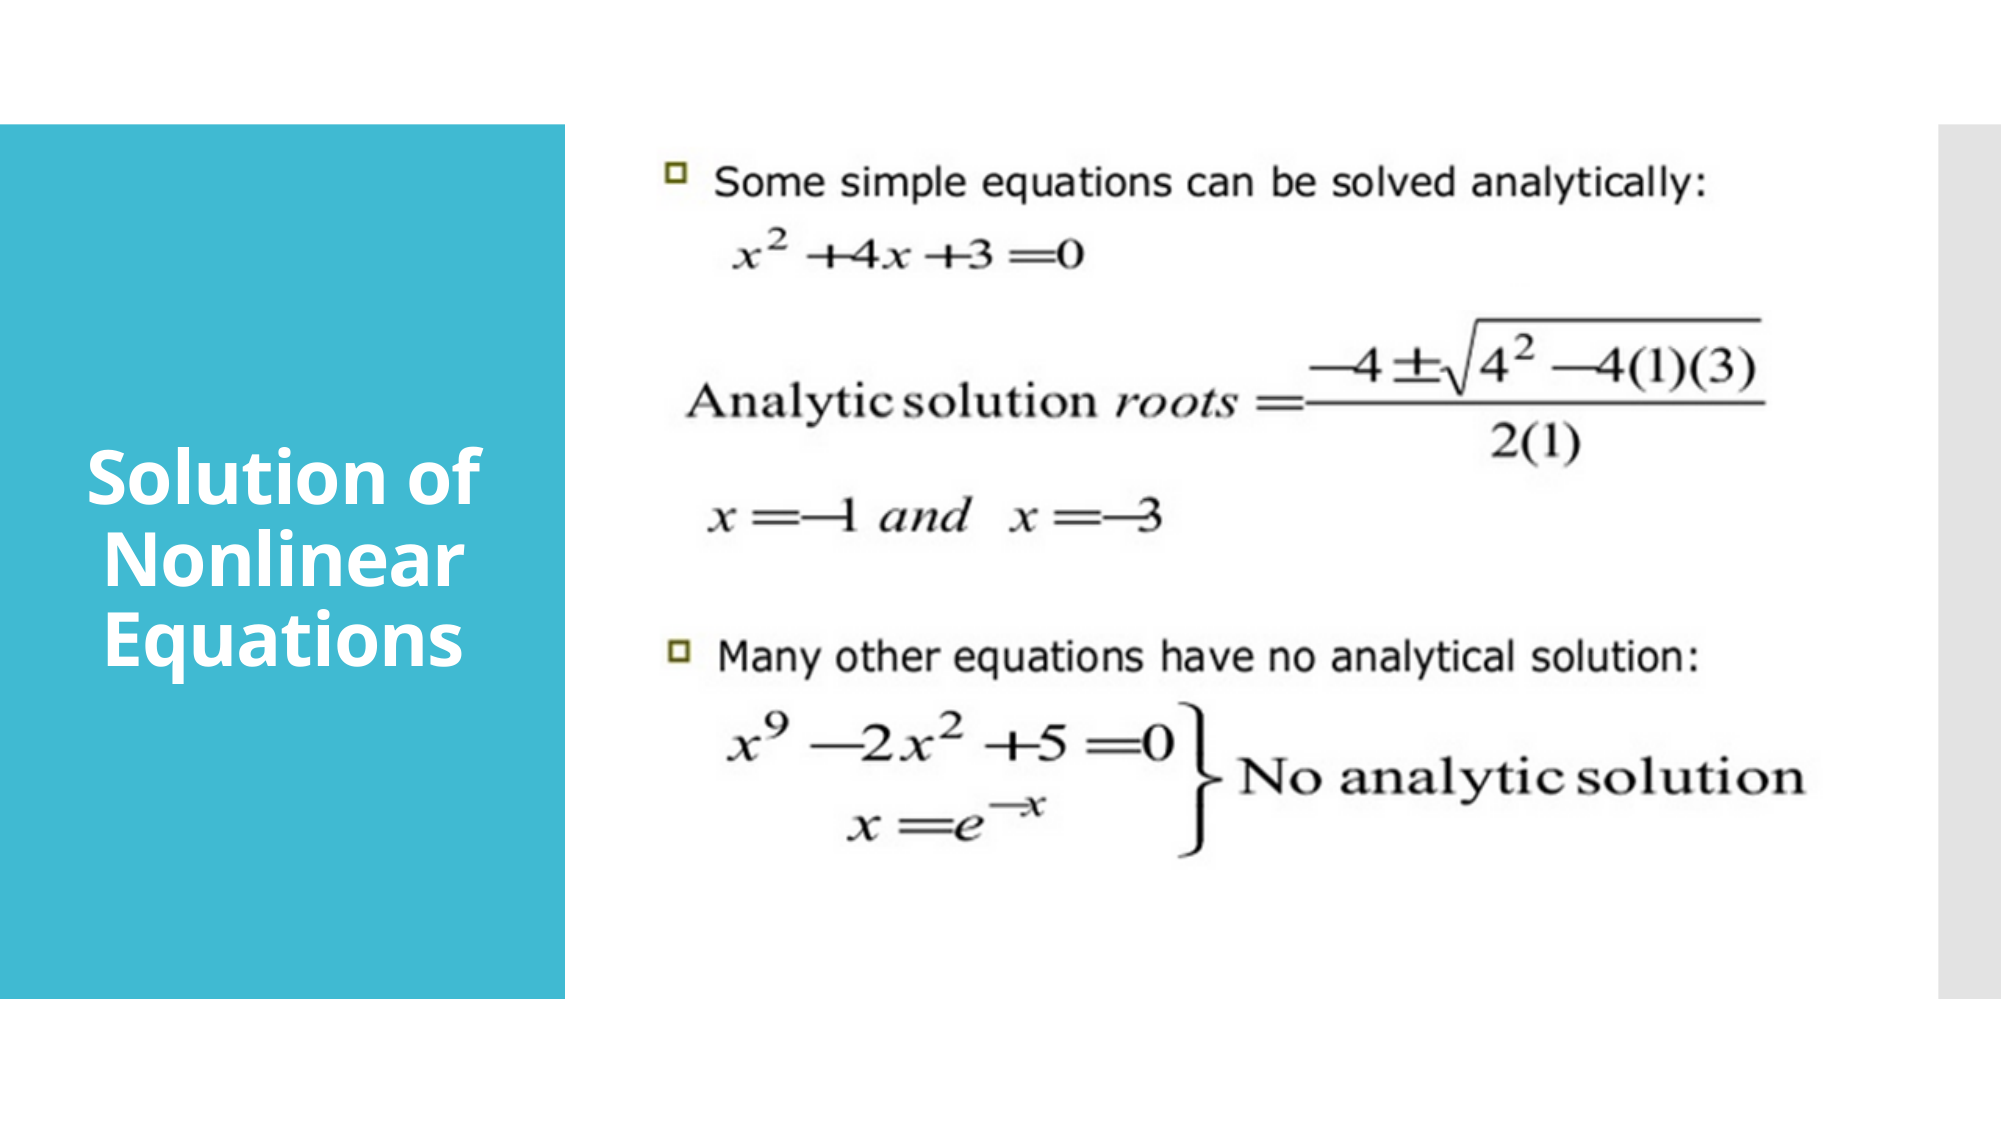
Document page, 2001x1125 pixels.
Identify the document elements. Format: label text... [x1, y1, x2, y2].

title Solution of Nonlinear Equations [41, 184, 525, 940]
picture [651, 141, 1727, 287]
picture [651, 618, 1827, 871]
picture [606, 310, 1773, 562]
